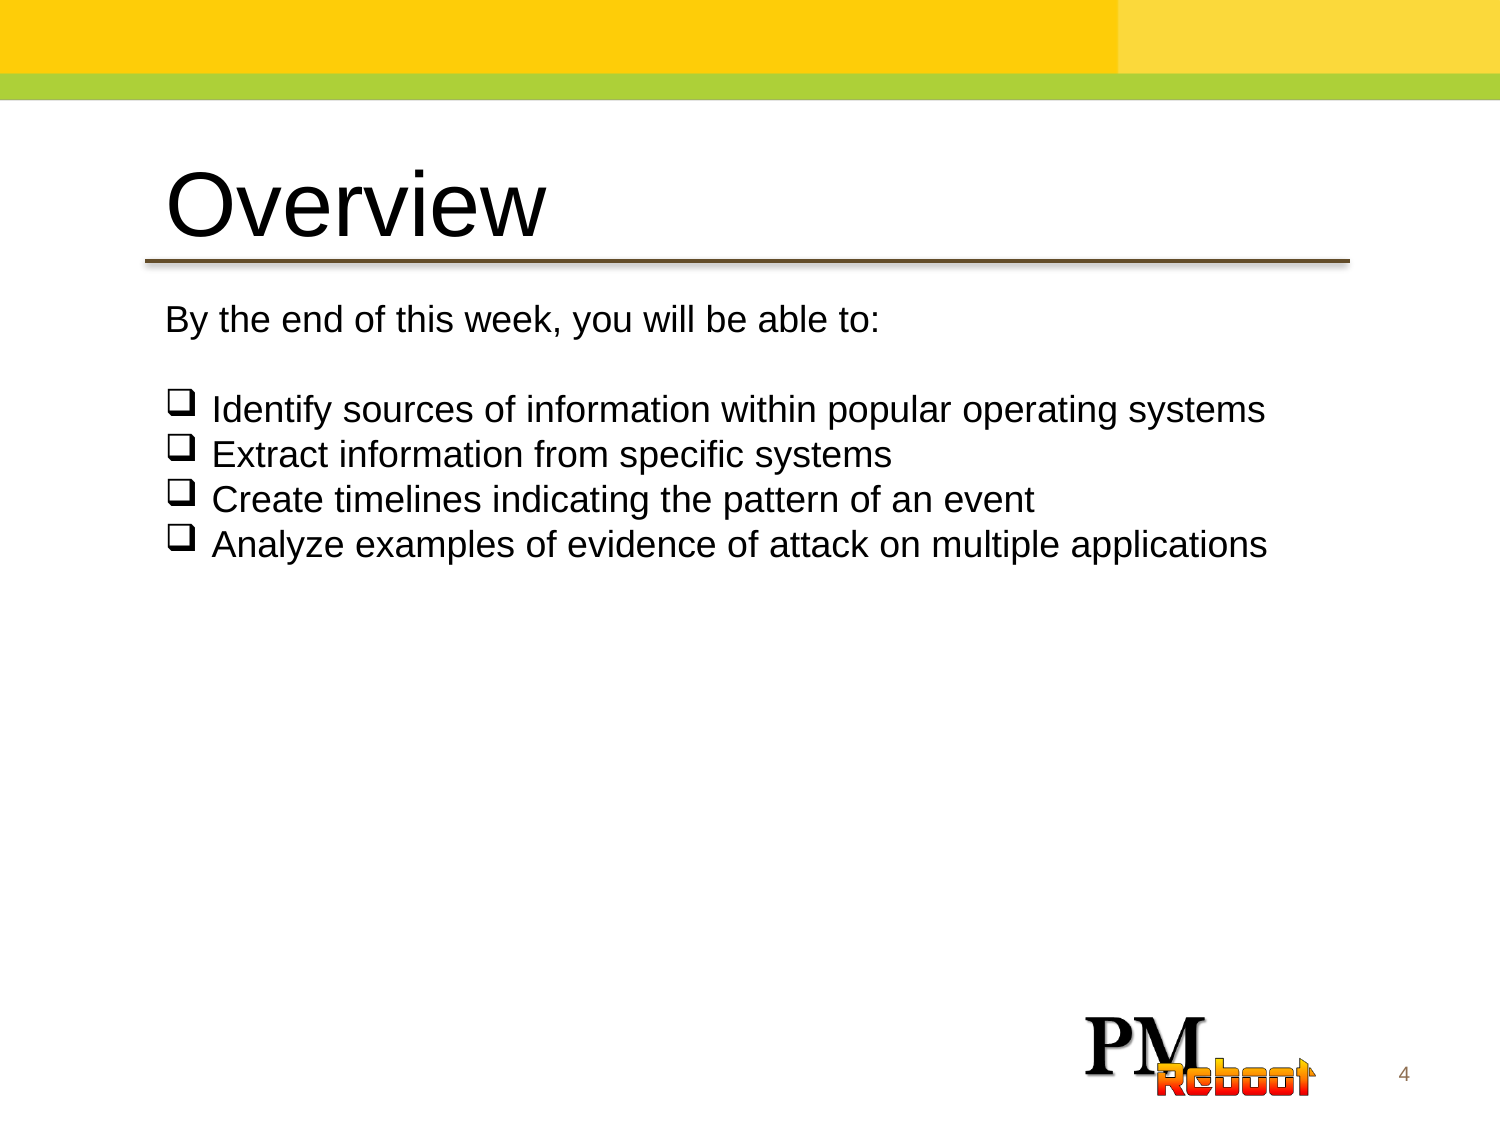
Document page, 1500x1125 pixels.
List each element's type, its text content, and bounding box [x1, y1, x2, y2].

title Overview [150, 137, 925, 263]
text_box By the end of this week, you will be able to: Identify sources of information within popular operating systems Extract information from specific systems Create timelines indicating the pattern of an event Analyze examples of evidence of attack on multiple applications [149, 287, 1413, 573]
slide_number 4 [1074, 1042, 1425, 1103]
picture [0, 0, 1500, 1125]
